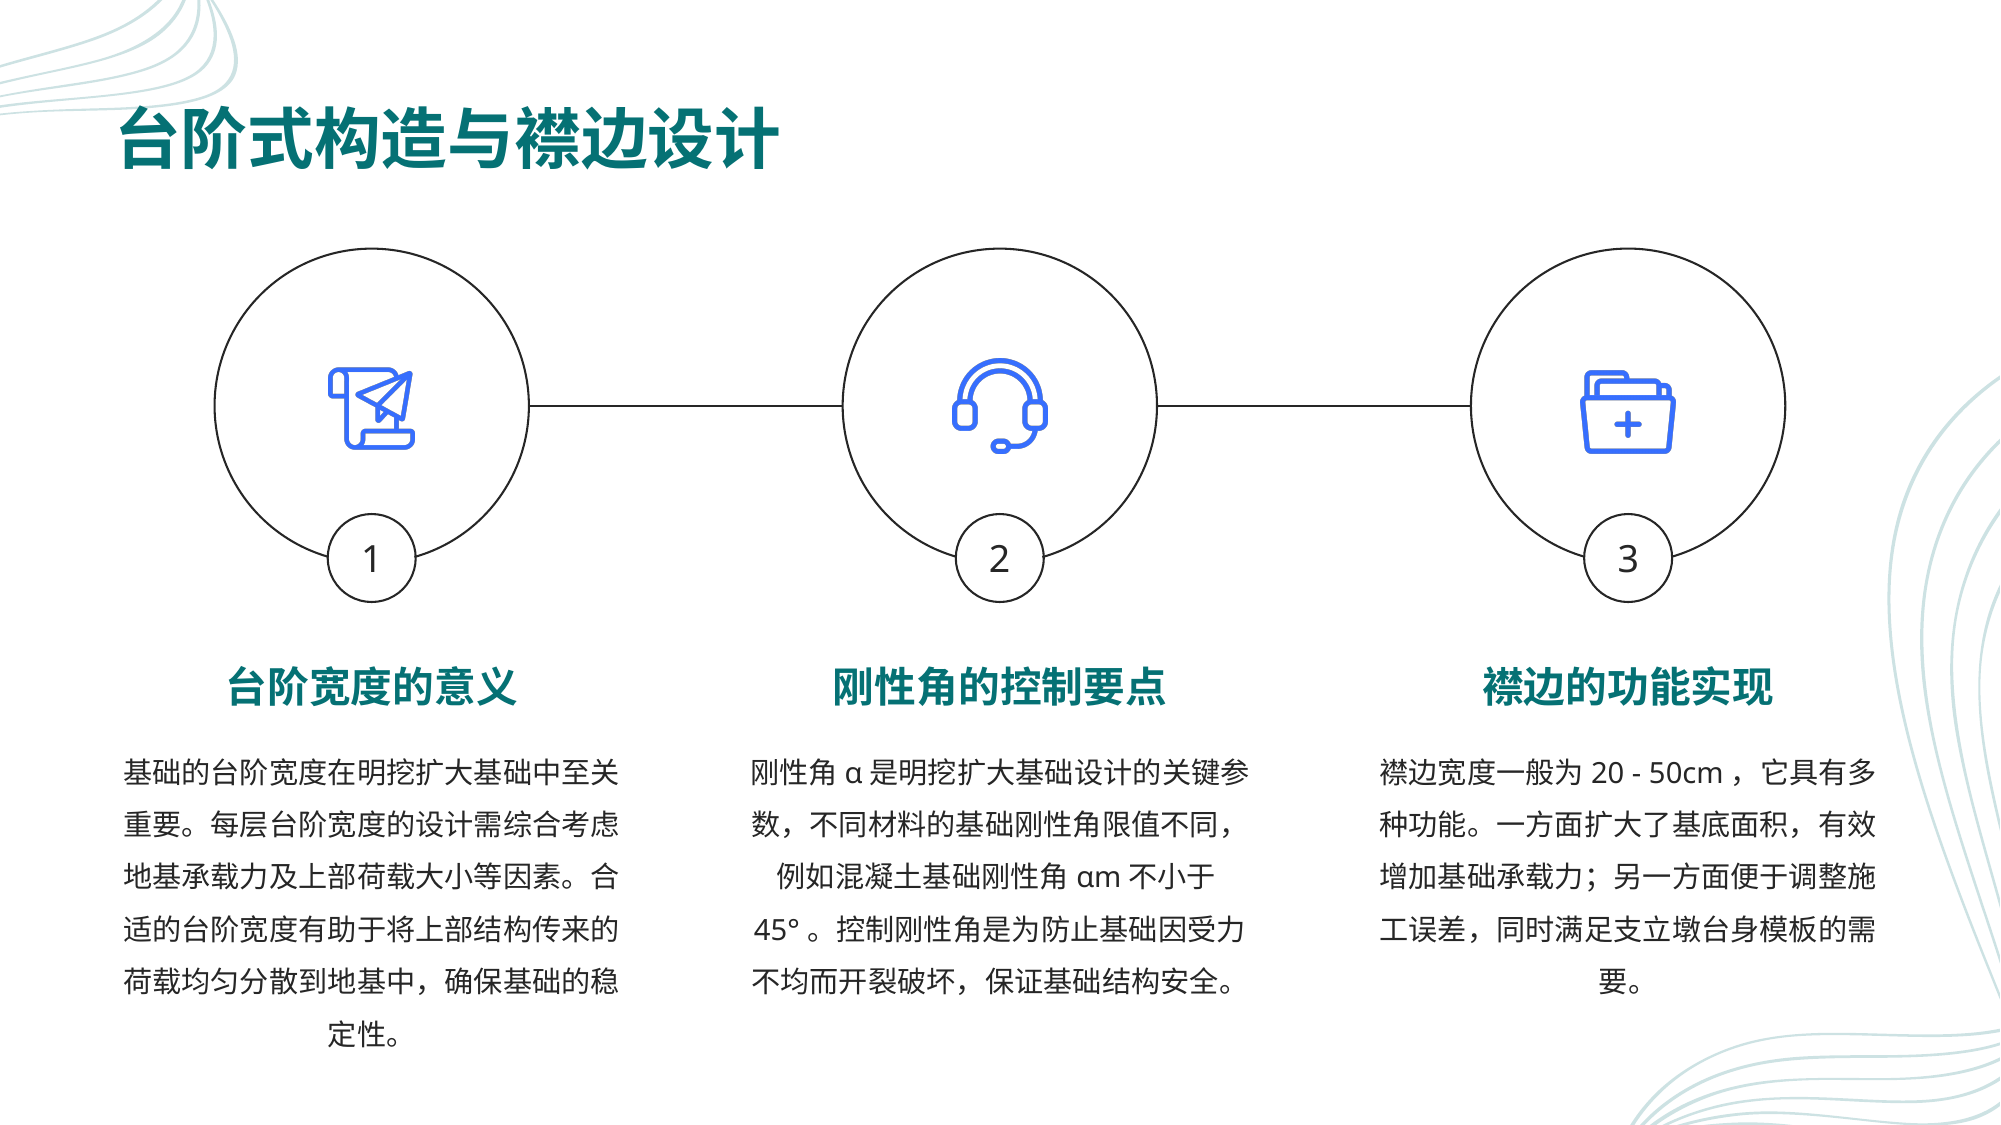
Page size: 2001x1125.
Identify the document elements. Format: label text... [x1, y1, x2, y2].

text_box [213, 247, 530, 558]
text_box 刚性角的控制要点 [759, 644, 1240, 712]
text_box 2 [954, 512, 1045, 604]
text_box 1 [326, 512, 417, 604]
text_box 襟边的功能实现 [1370, 644, 1887, 712]
text_box [841, 247, 1159, 558]
text_box 3 [1583, 512, 1674, 604]
text_box 基础的台阶宽度在明挖扩大基础中至关重要。每层台阶宽度的设计需综合考虑地基承载力及上部荷载大小等因素。合适的台阶宽度有助于将上部结构传来的荷载均匀分散到地基中，确保基础的稳定性。 [114, 736, 630, 1057]
text_box [1469, 247, 1787, 558]
picture [952, 358, 1048, 454]
picture [328, 364, 415, 452]
text_box 台阶宽度的意义 [114, 644, 630, 712]
title 台阶式构造与襟边设计 [114, 59, 1886, 178]
text_box 刚性角α是明挖扩大基础设计的关键参数，不同材料的基础刚性角限值不同，例如混凝土基础刚性角αm不小于45°。控制刚性角是为防止基础因受力不均而开裂破坏，保证基础结构安全。 [742, 736, 1258, 1057]
text_box 襟边宽度一般为20 - 50cm，它具有多种功能。一方面扩大了基底面积，有效增加基础承载力；另一方面便于调整施工误差，同时满足支立墩台身模板的需要。 [1370, 736, 1886, 1057]
picture [1580, 364, 1676, 460]
